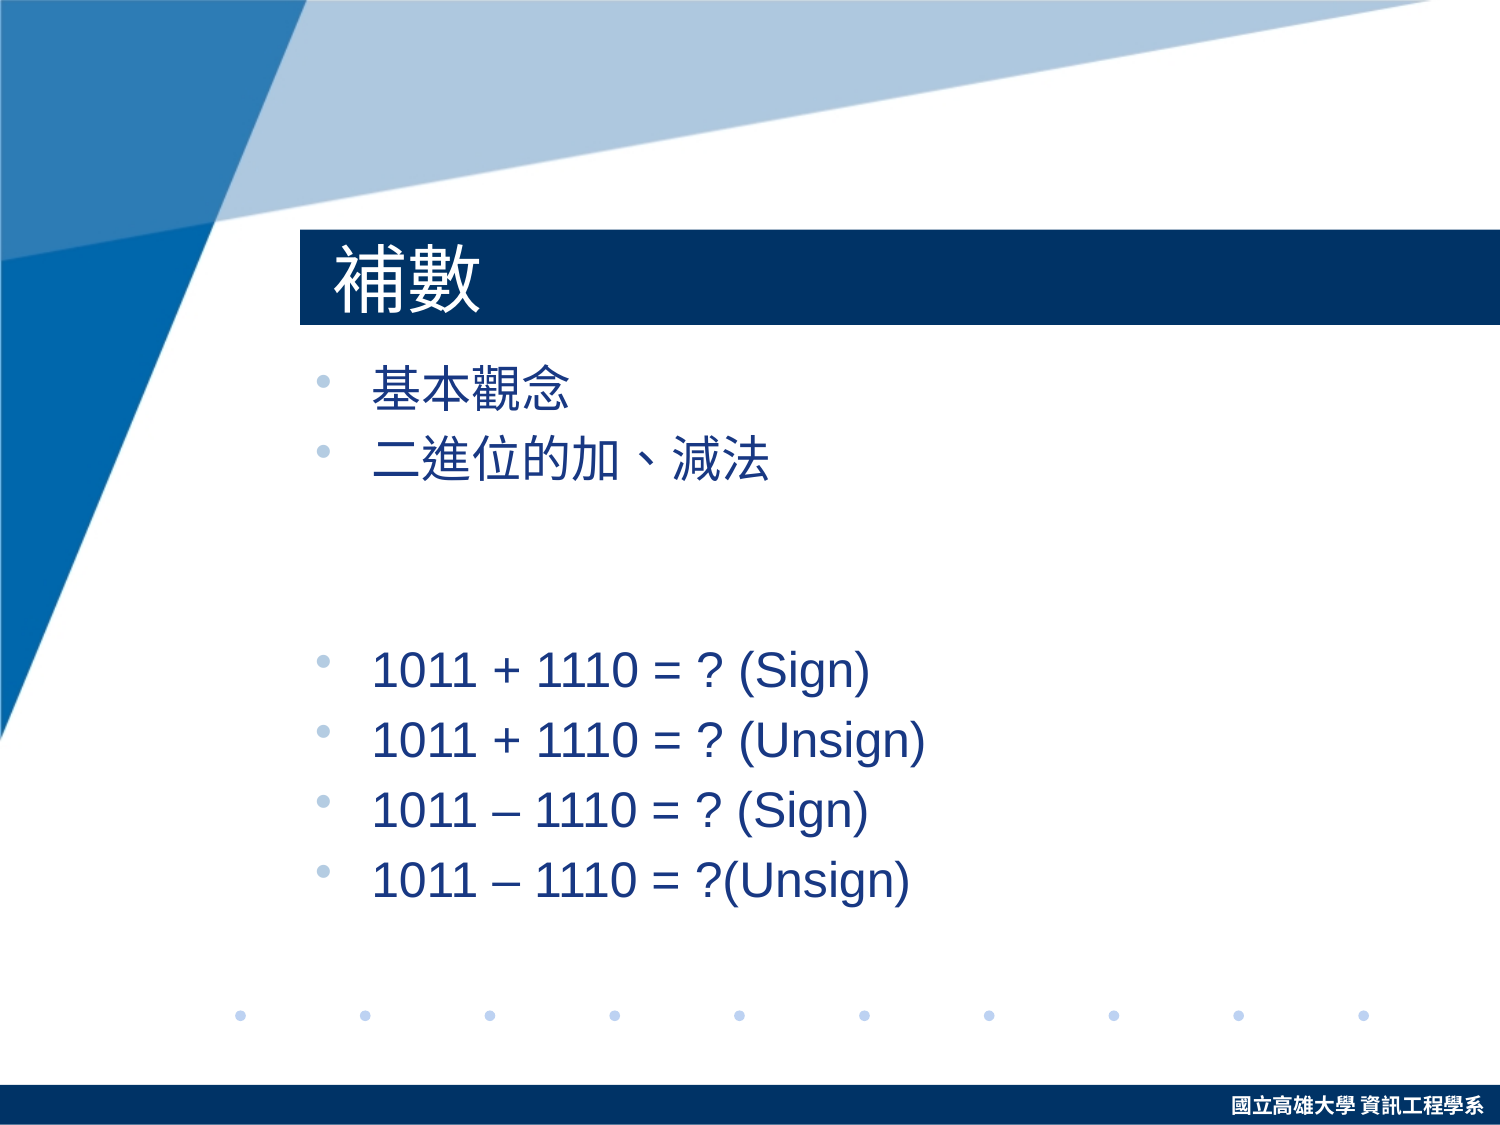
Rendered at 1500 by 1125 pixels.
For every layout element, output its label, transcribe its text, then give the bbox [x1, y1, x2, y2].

title 補數 [300, 229, 1500, 325]
list 基本觀念 二進位的加、減法 1011 + 1110 = ? (Sign) 1011 + 1110 = ? (Unsign) 1011 – 1110 = ? (Sign) 1011 – 1110 = ?(Unsign) [300, 350, 1475, 1013]
picture [0, 0, 1500, 842]
